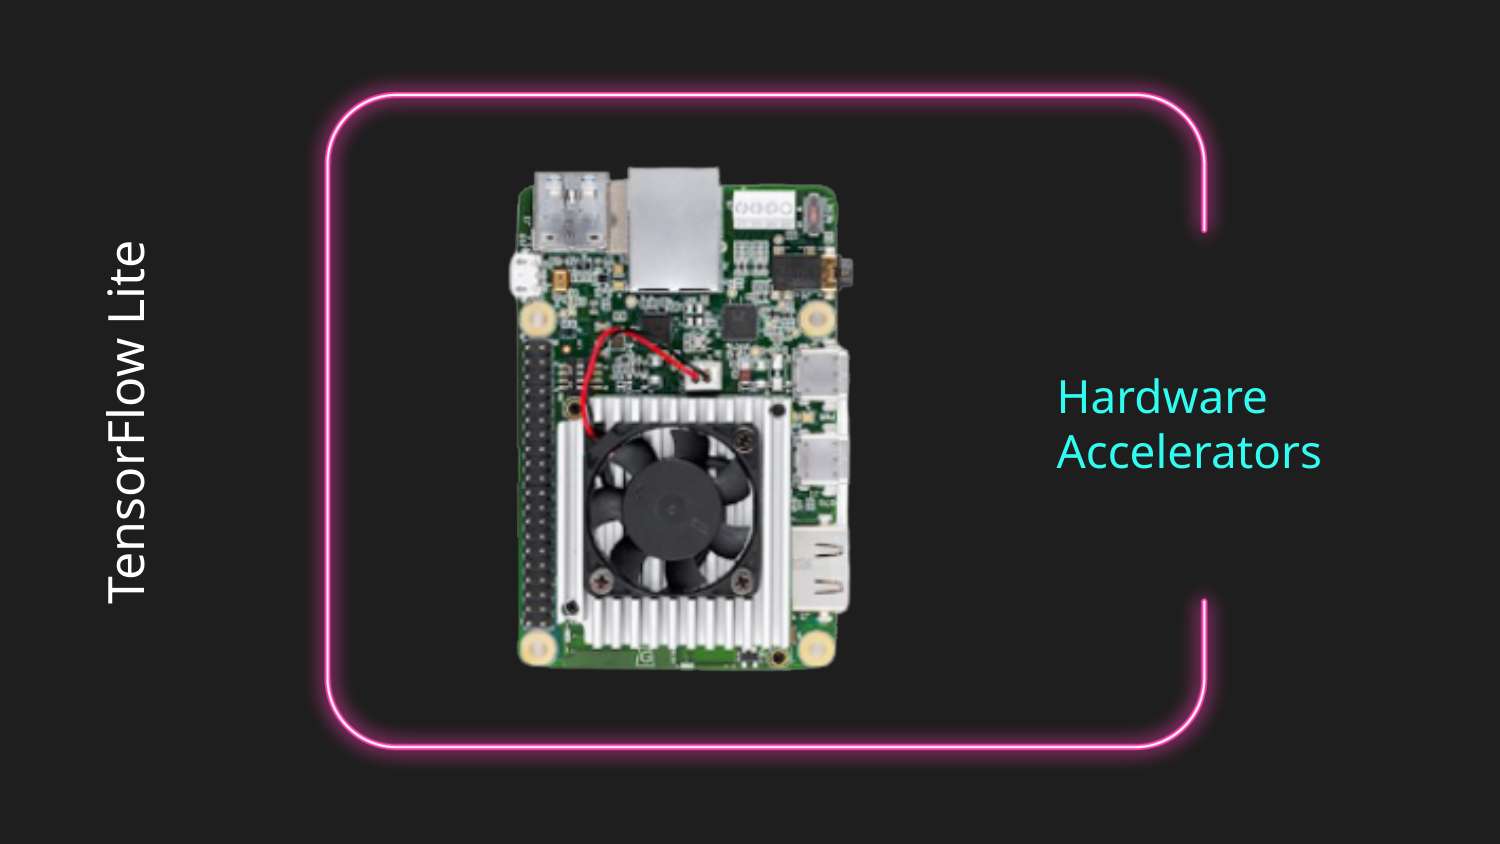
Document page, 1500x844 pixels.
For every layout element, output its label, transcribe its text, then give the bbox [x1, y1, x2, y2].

subtitle Hardware Accelerators [1242, 345, 1402, 499]
picture [294, 63, 1238, 780]
title TensorFlow Lite [79, 122, 186, 723]
